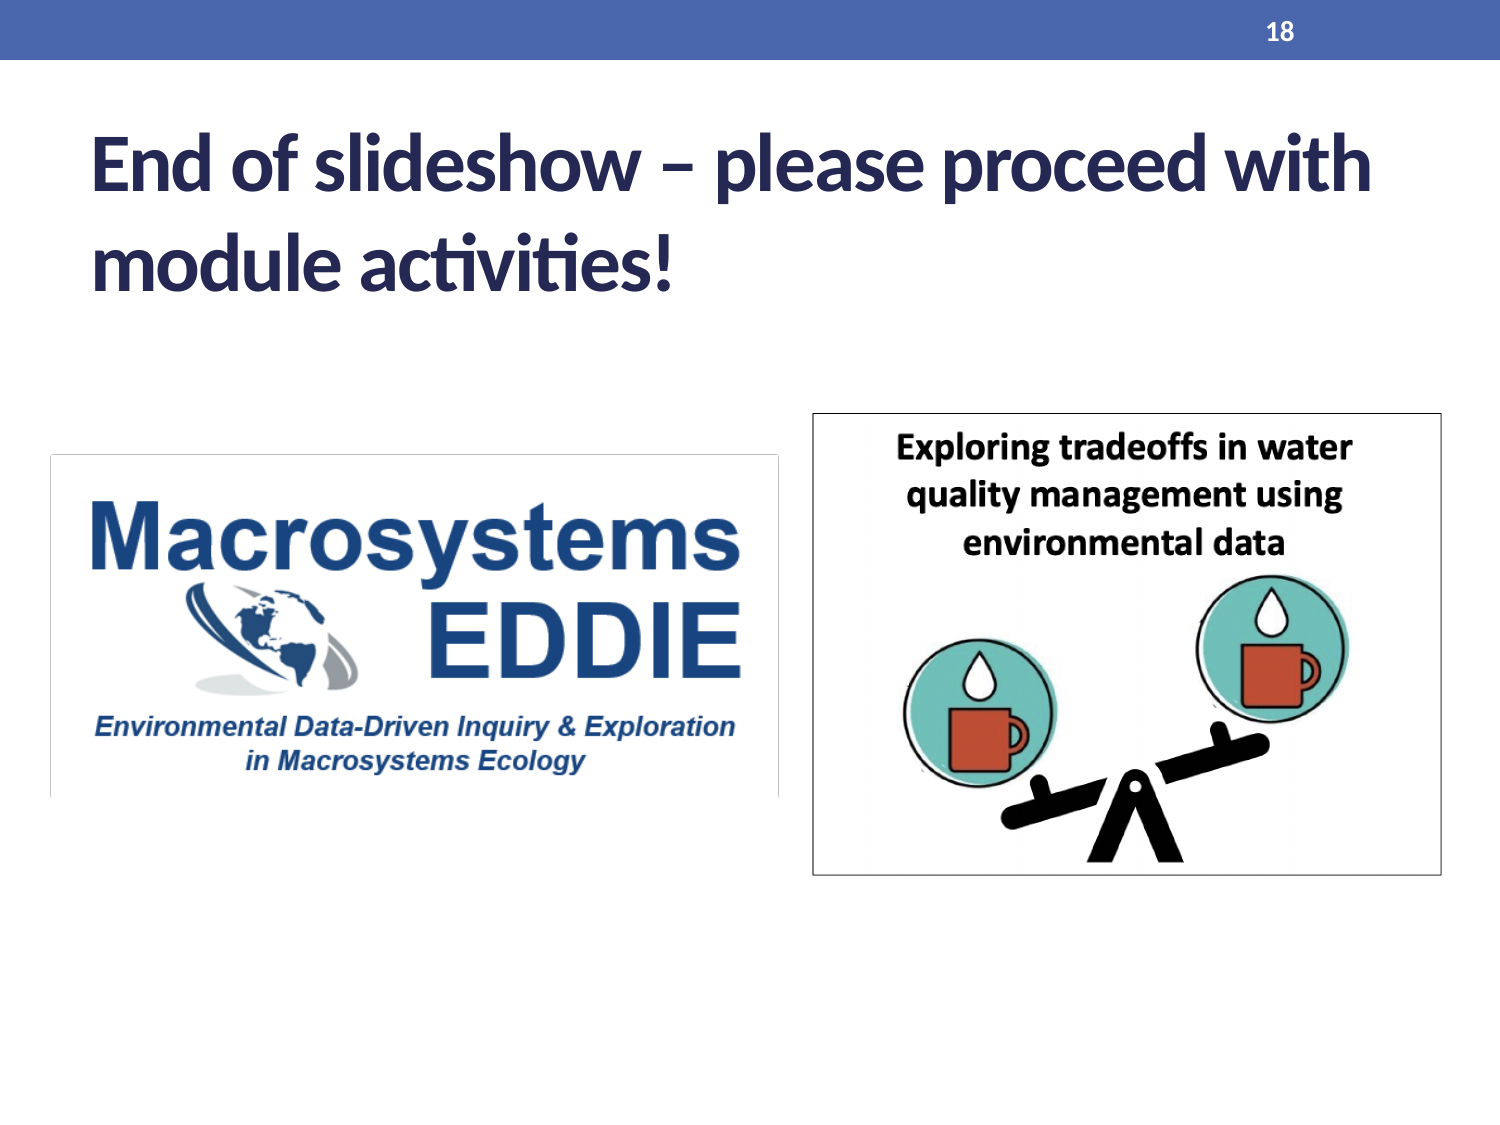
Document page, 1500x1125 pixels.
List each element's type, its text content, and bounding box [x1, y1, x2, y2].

title End of slideshow – please proceed with module activities! [75, 87, 1425, 328]
picture [28, 410, 1447, 881]
slide_number 18 [1250, 3, 1425, 57]
